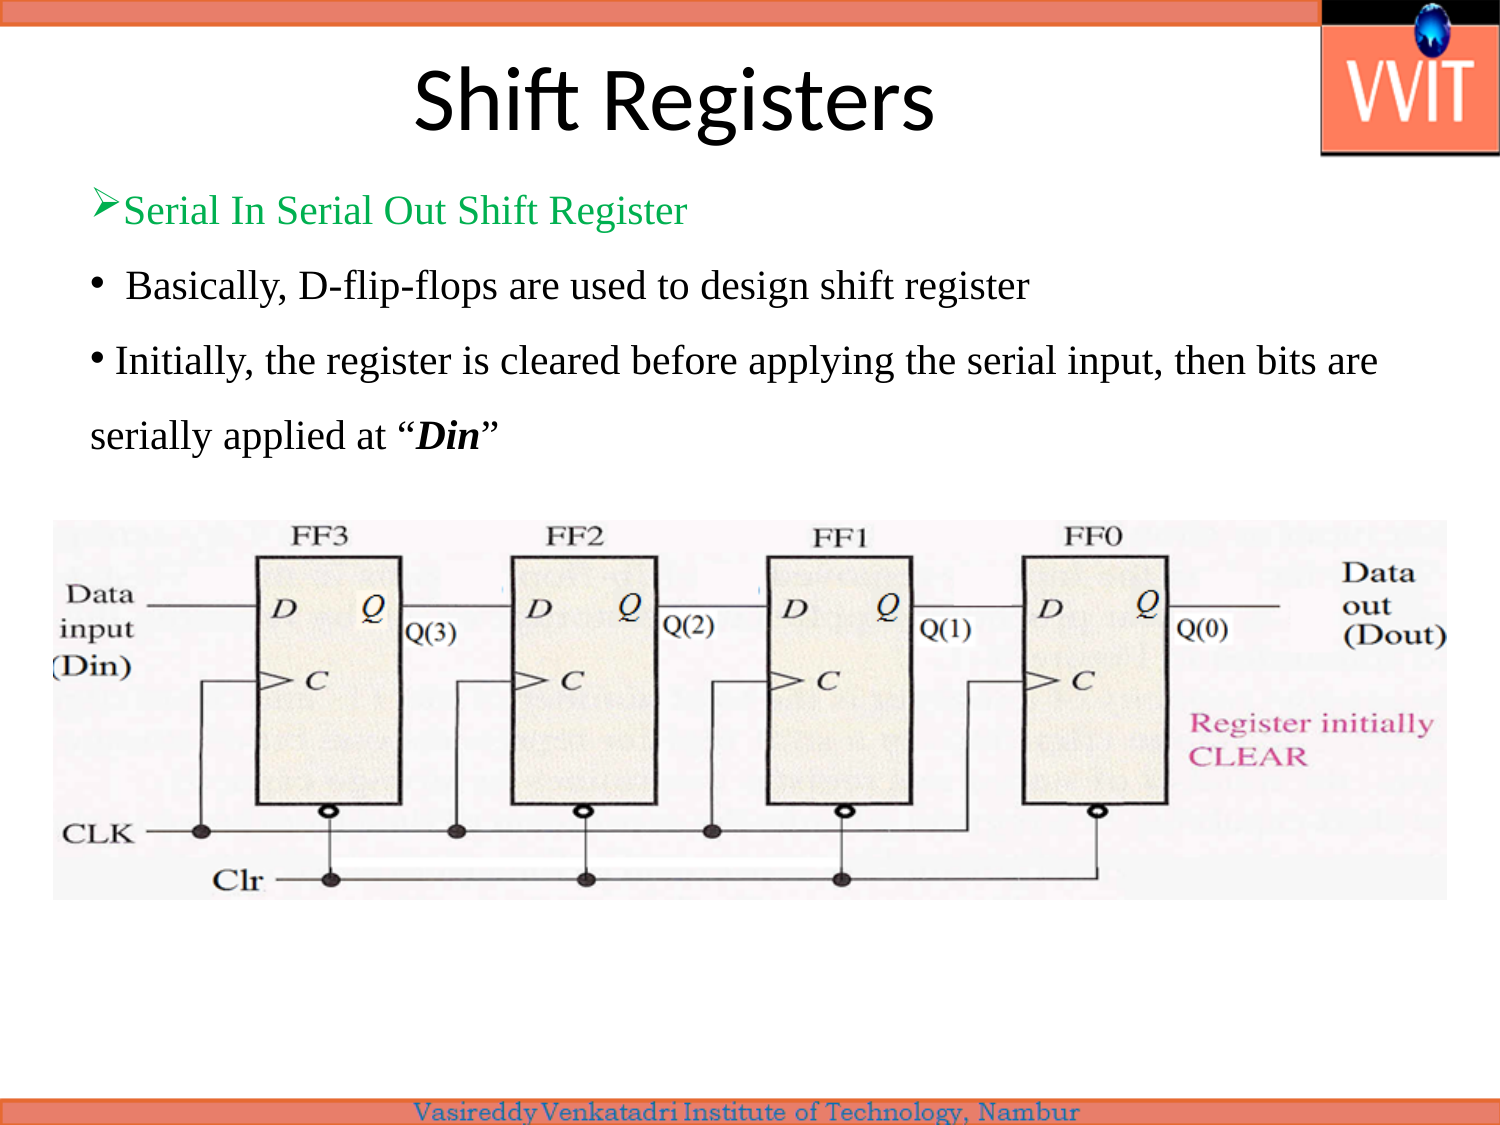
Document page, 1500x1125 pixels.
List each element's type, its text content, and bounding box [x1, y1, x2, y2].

text_box Serial In Serial Out Shift Register Basically, D-flip-flops are used to design shift register Initially, the register is cleared before applying the serial input, then bits are serially applied at “Din” [75, 150, 1463, 1058]
title Shift Registers [0, 0, 1350, 188]
picture [0, 0, 1500, 1125]
